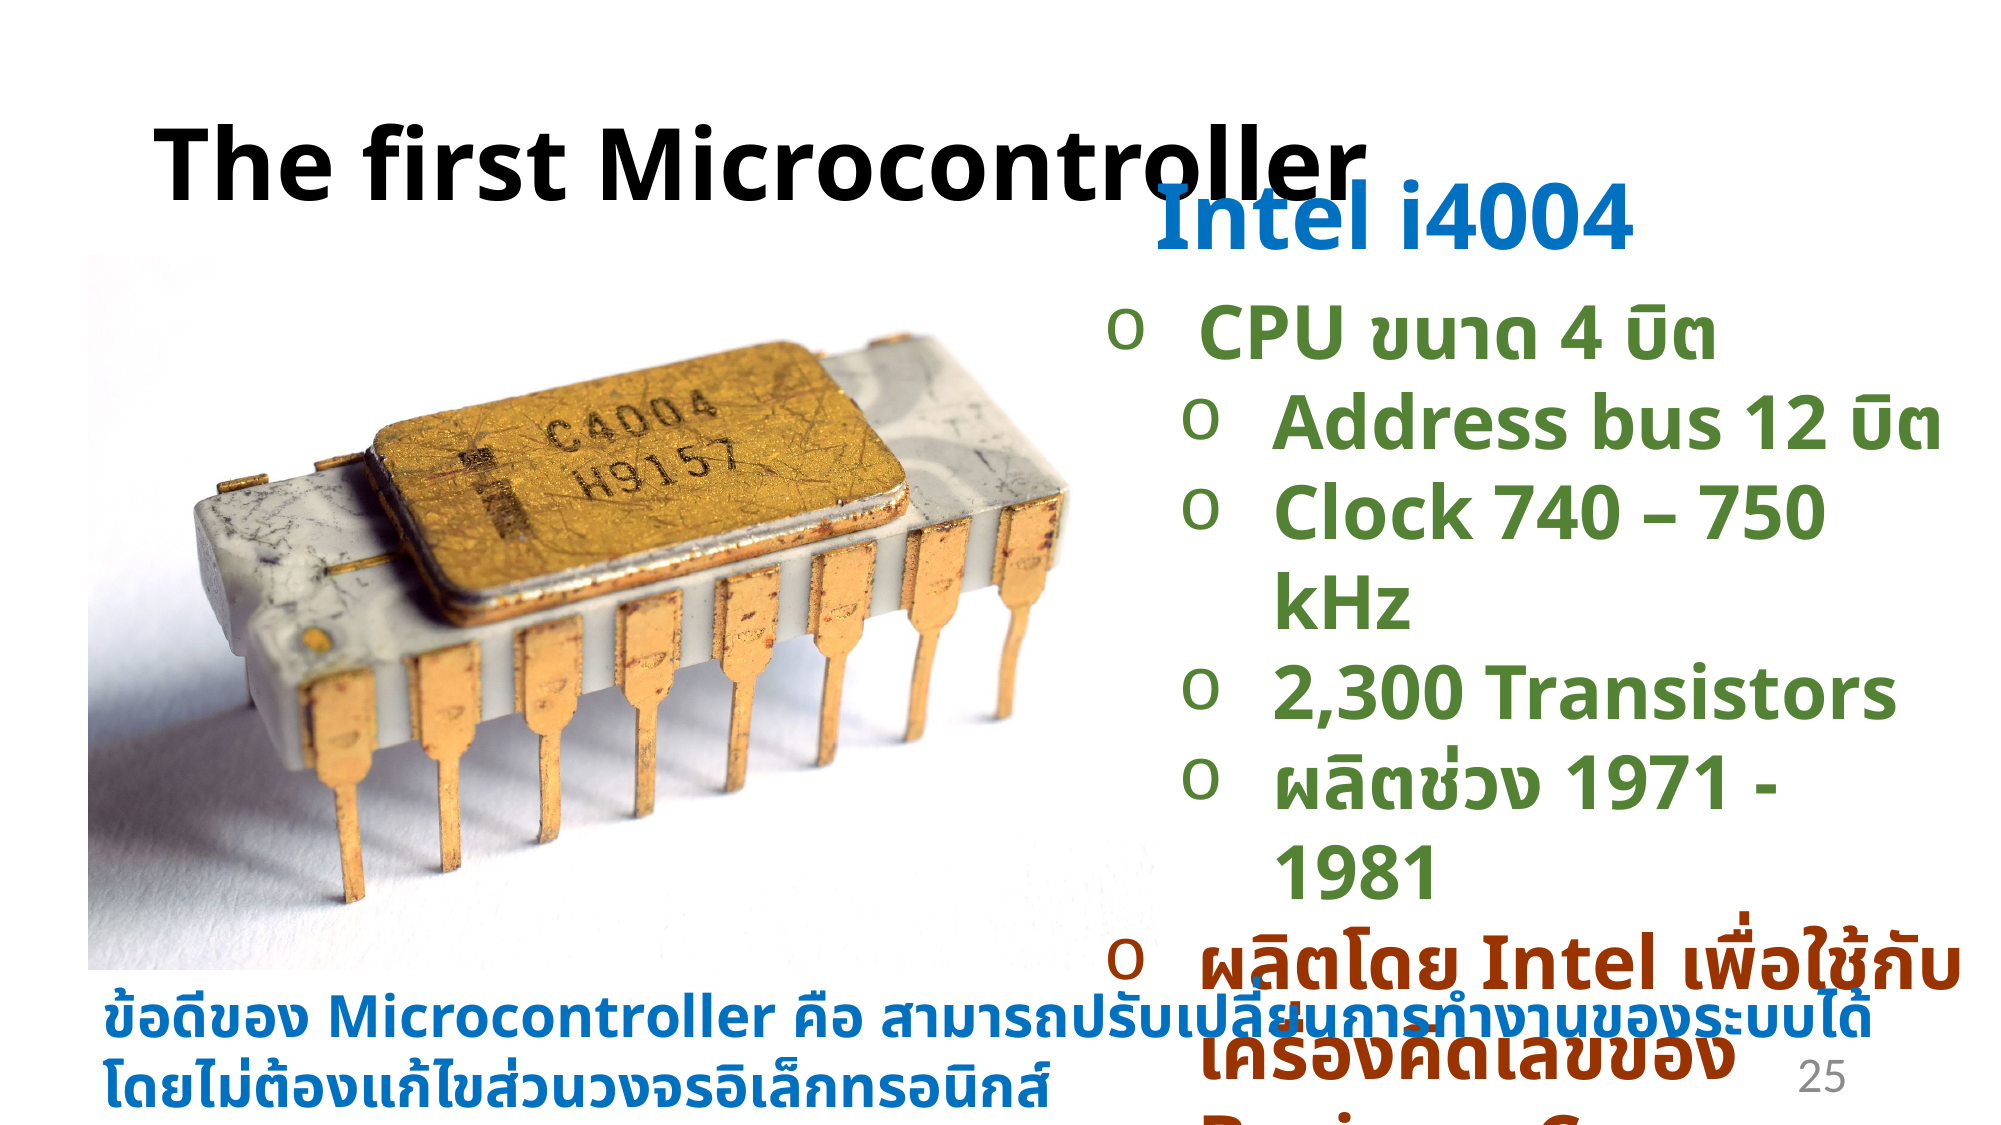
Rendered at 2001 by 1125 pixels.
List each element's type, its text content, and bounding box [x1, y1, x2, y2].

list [88, 255, 1159, 970]
text_box CPU ขนาด 4 บิต Address bus 12 บิต Clock 740 – 750 kHz 2,300 Transistors ผลิตช่วง 1971 - 1981 ผลิตโดย Intel เพื่อใช้กับเครื่องคิดเลขของ Busicom Corp. [1141, 277, 1981, 1125]
text_box ข้อดีของ Microcontroller คือ สามารถปรับเปลี่ยนการทำงานของระบบได้โดยไม่ต้องแก้ไขส่วนวงจรอิเล็กทรอนิกส์ [88, 972, 1961, 1125]
title The first Microcontroller [137, 59, 1863, 277]
text_box Intel i4004 [1140, 151, 1672, 276]
